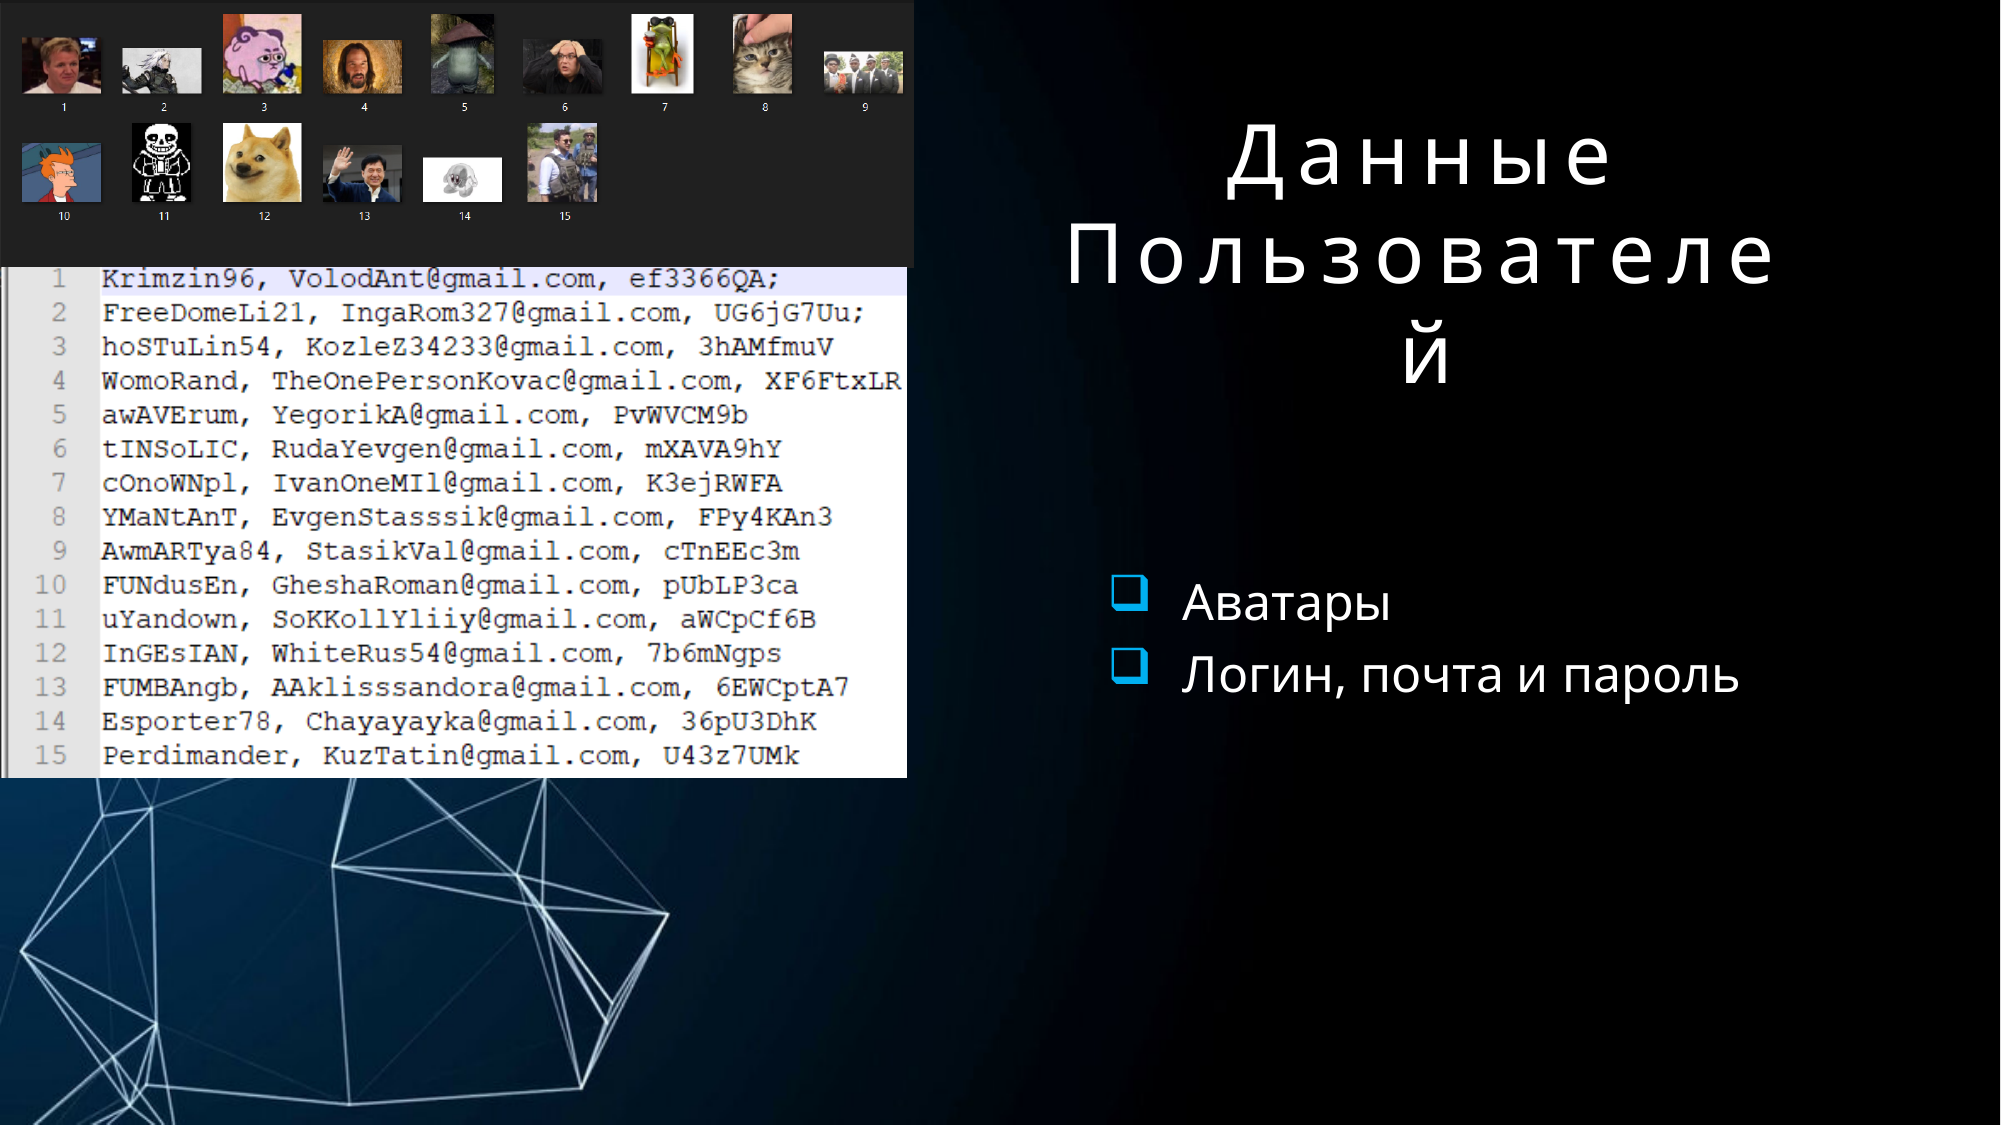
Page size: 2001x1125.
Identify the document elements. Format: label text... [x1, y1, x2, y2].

picture [0, 0, 2001, 1125]
text_box Данные Пользователей [1024, 93, 1828, 228]
text_box Аватары Логин, почта и пароль [1092, 562, 1759, 723]
